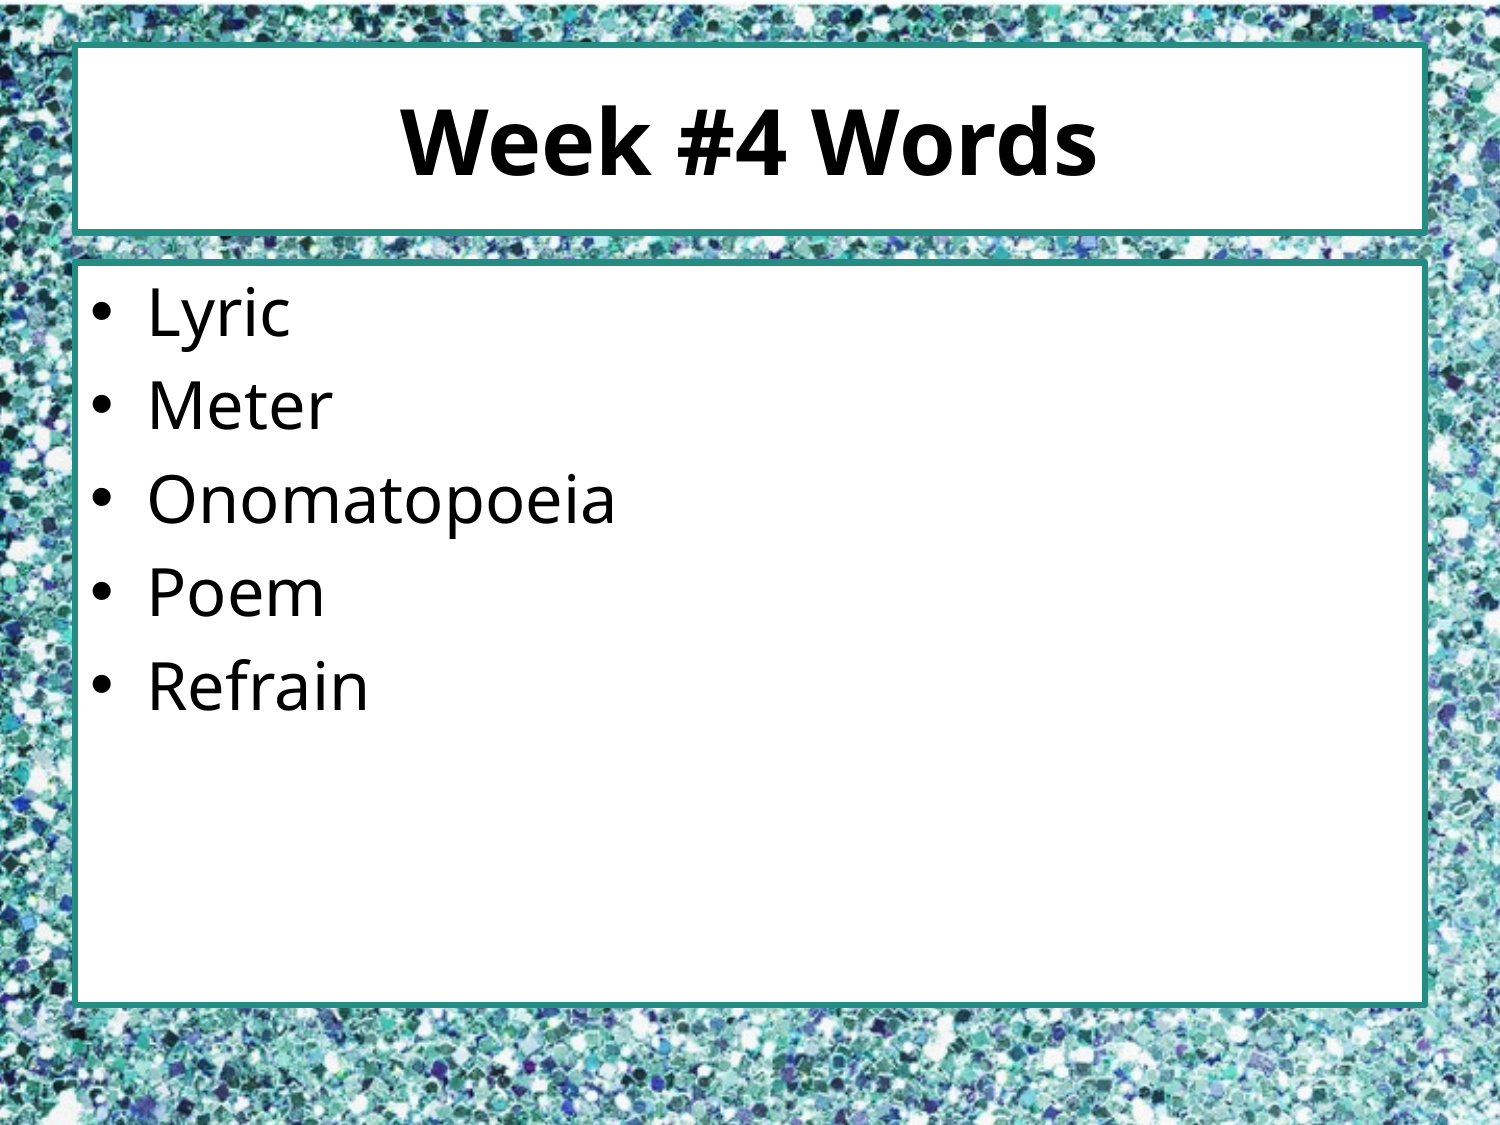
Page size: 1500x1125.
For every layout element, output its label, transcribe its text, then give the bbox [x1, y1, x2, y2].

picture [0, 0, 1500, 1125]
list Lyric Meter Onomatopoeia Poem Refrain [72, 259, 1428, 1008]
title Week #4 Words [72, 42, 1428, 236]
